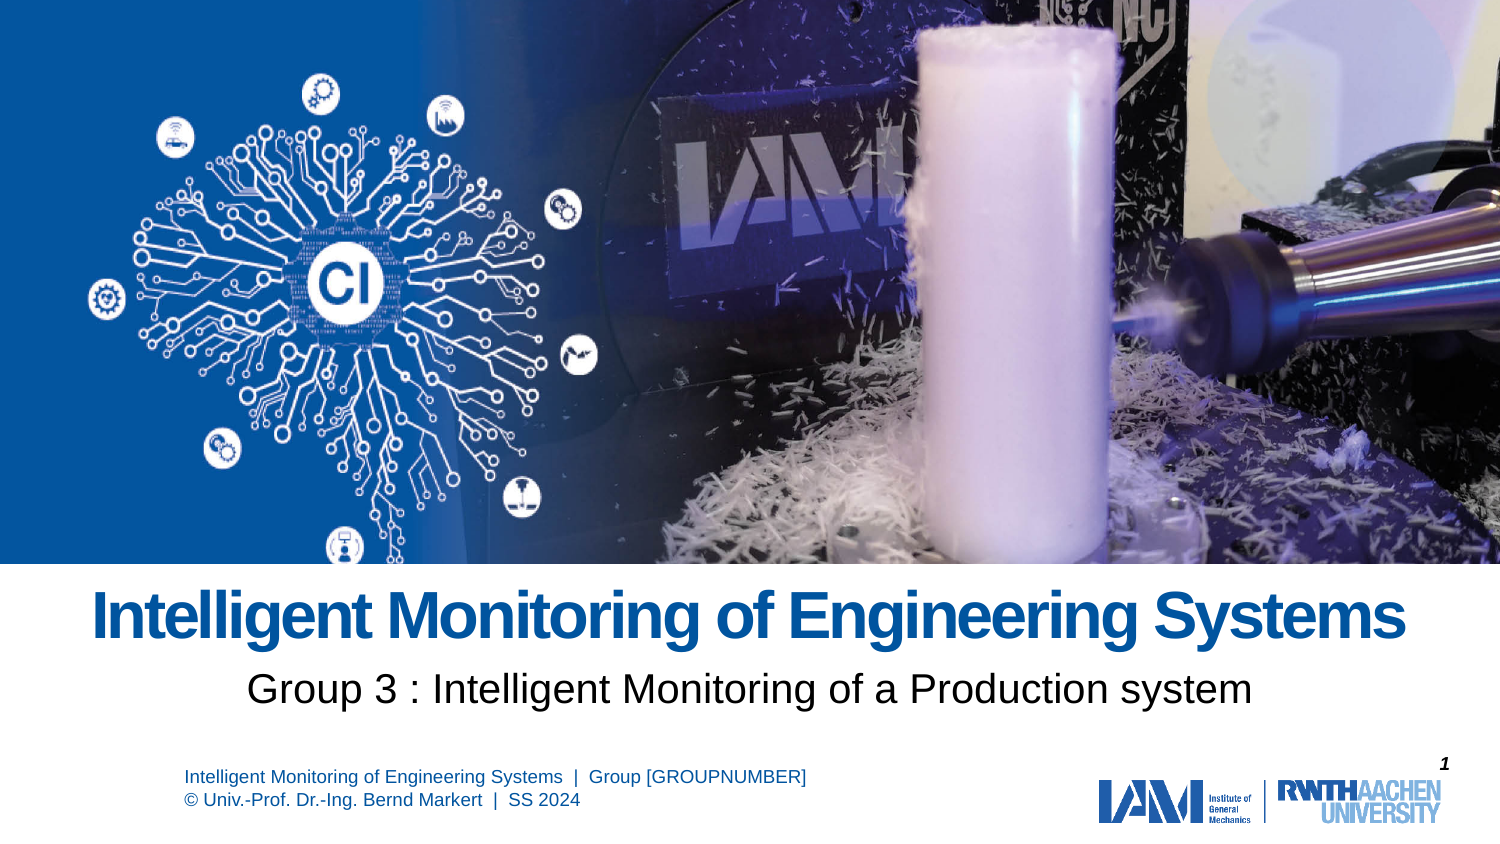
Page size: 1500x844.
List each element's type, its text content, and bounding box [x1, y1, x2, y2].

picture [1086, 762, 1454, 844]
subtitle Group 3 : Intelligent Monitoring of a Production system [47, 661, 1453, 762]
title Intelligent Monitoring of Engineering Systems [47, 581, 1453, 653]
picture [0, 0, 1500, 564]
text_box 1 [1424, 743, 1481, 782]
